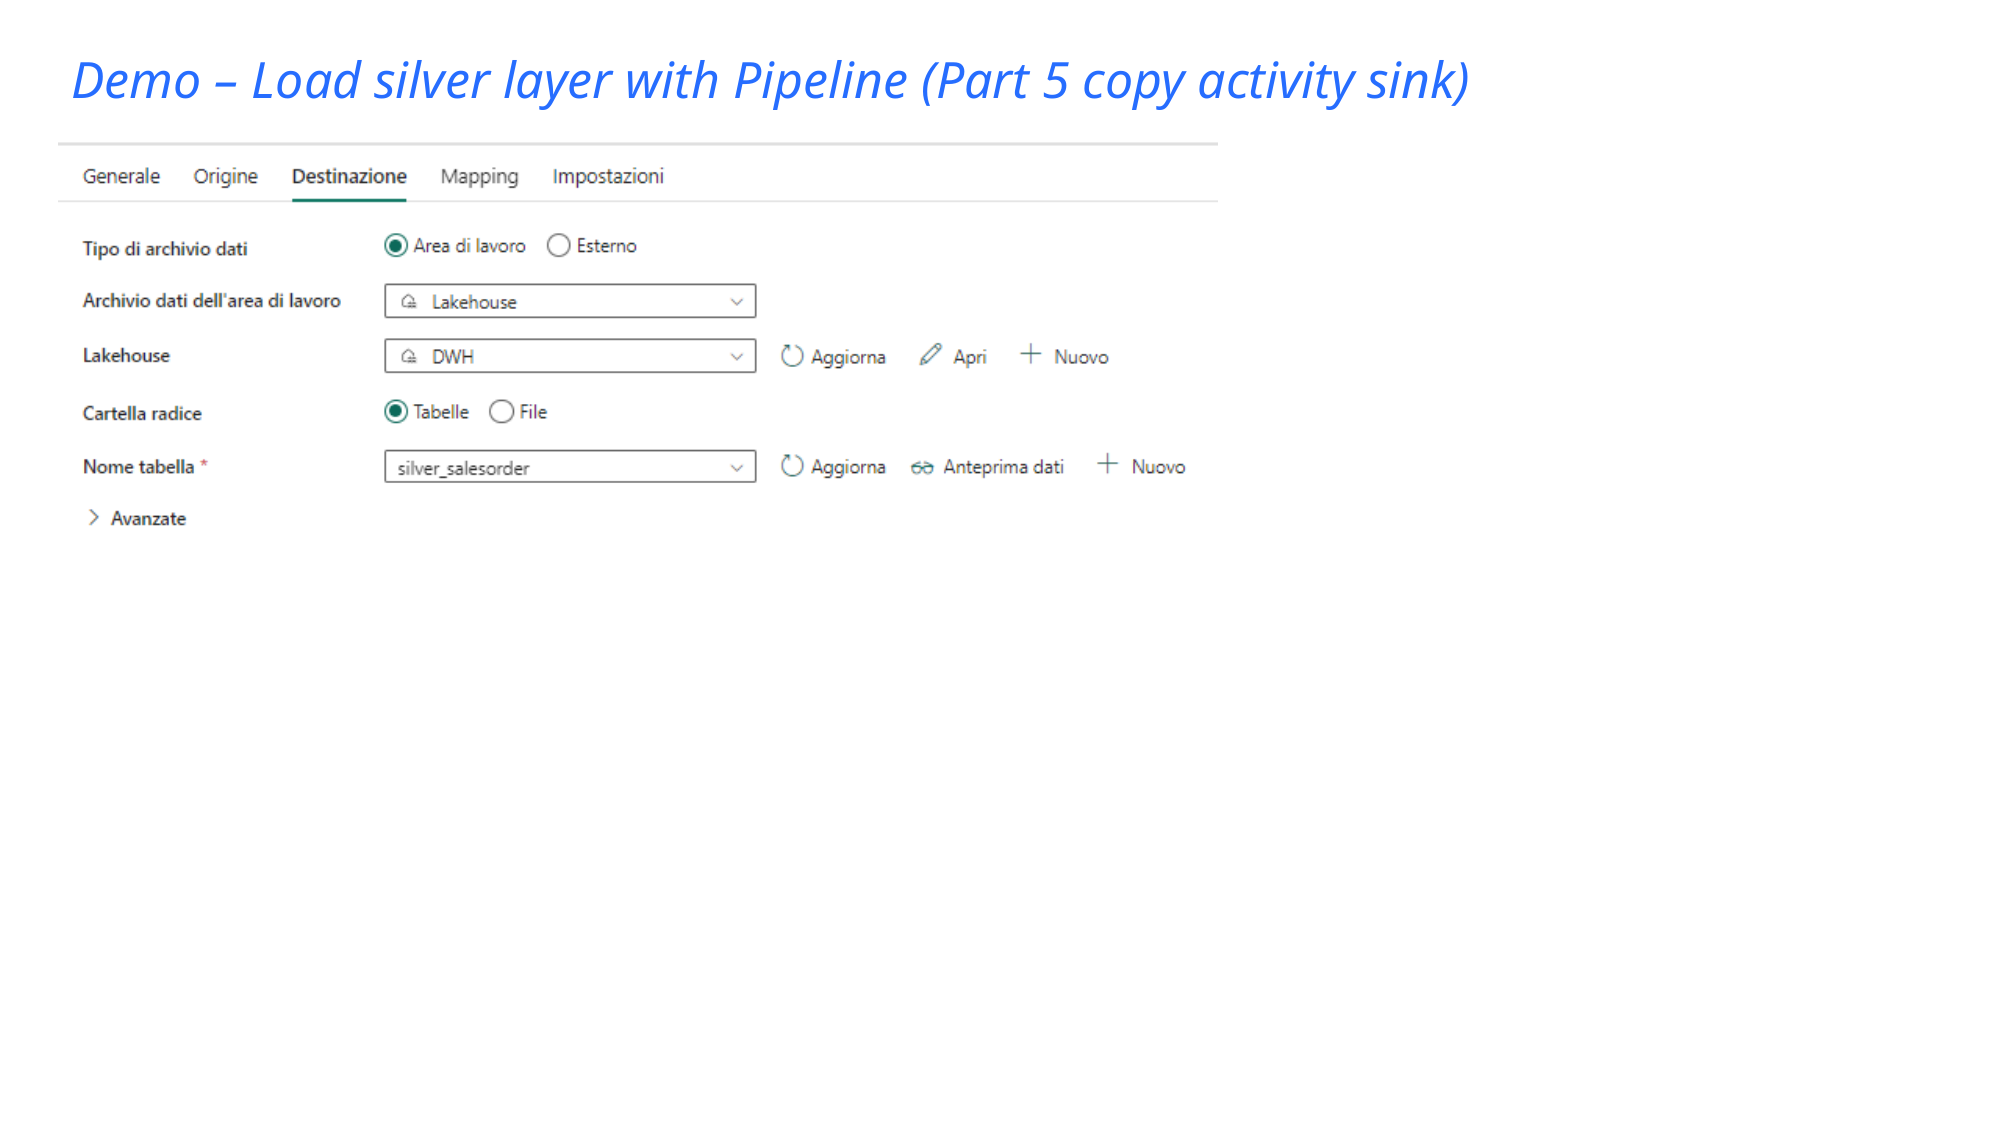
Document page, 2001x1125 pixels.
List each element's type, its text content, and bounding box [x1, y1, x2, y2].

picture [58, 138, 1218, 563]
text_box Demo – Load silver layer with Pipeline (Part 5 copy activity sink) [56, 41, 1636, 117]
